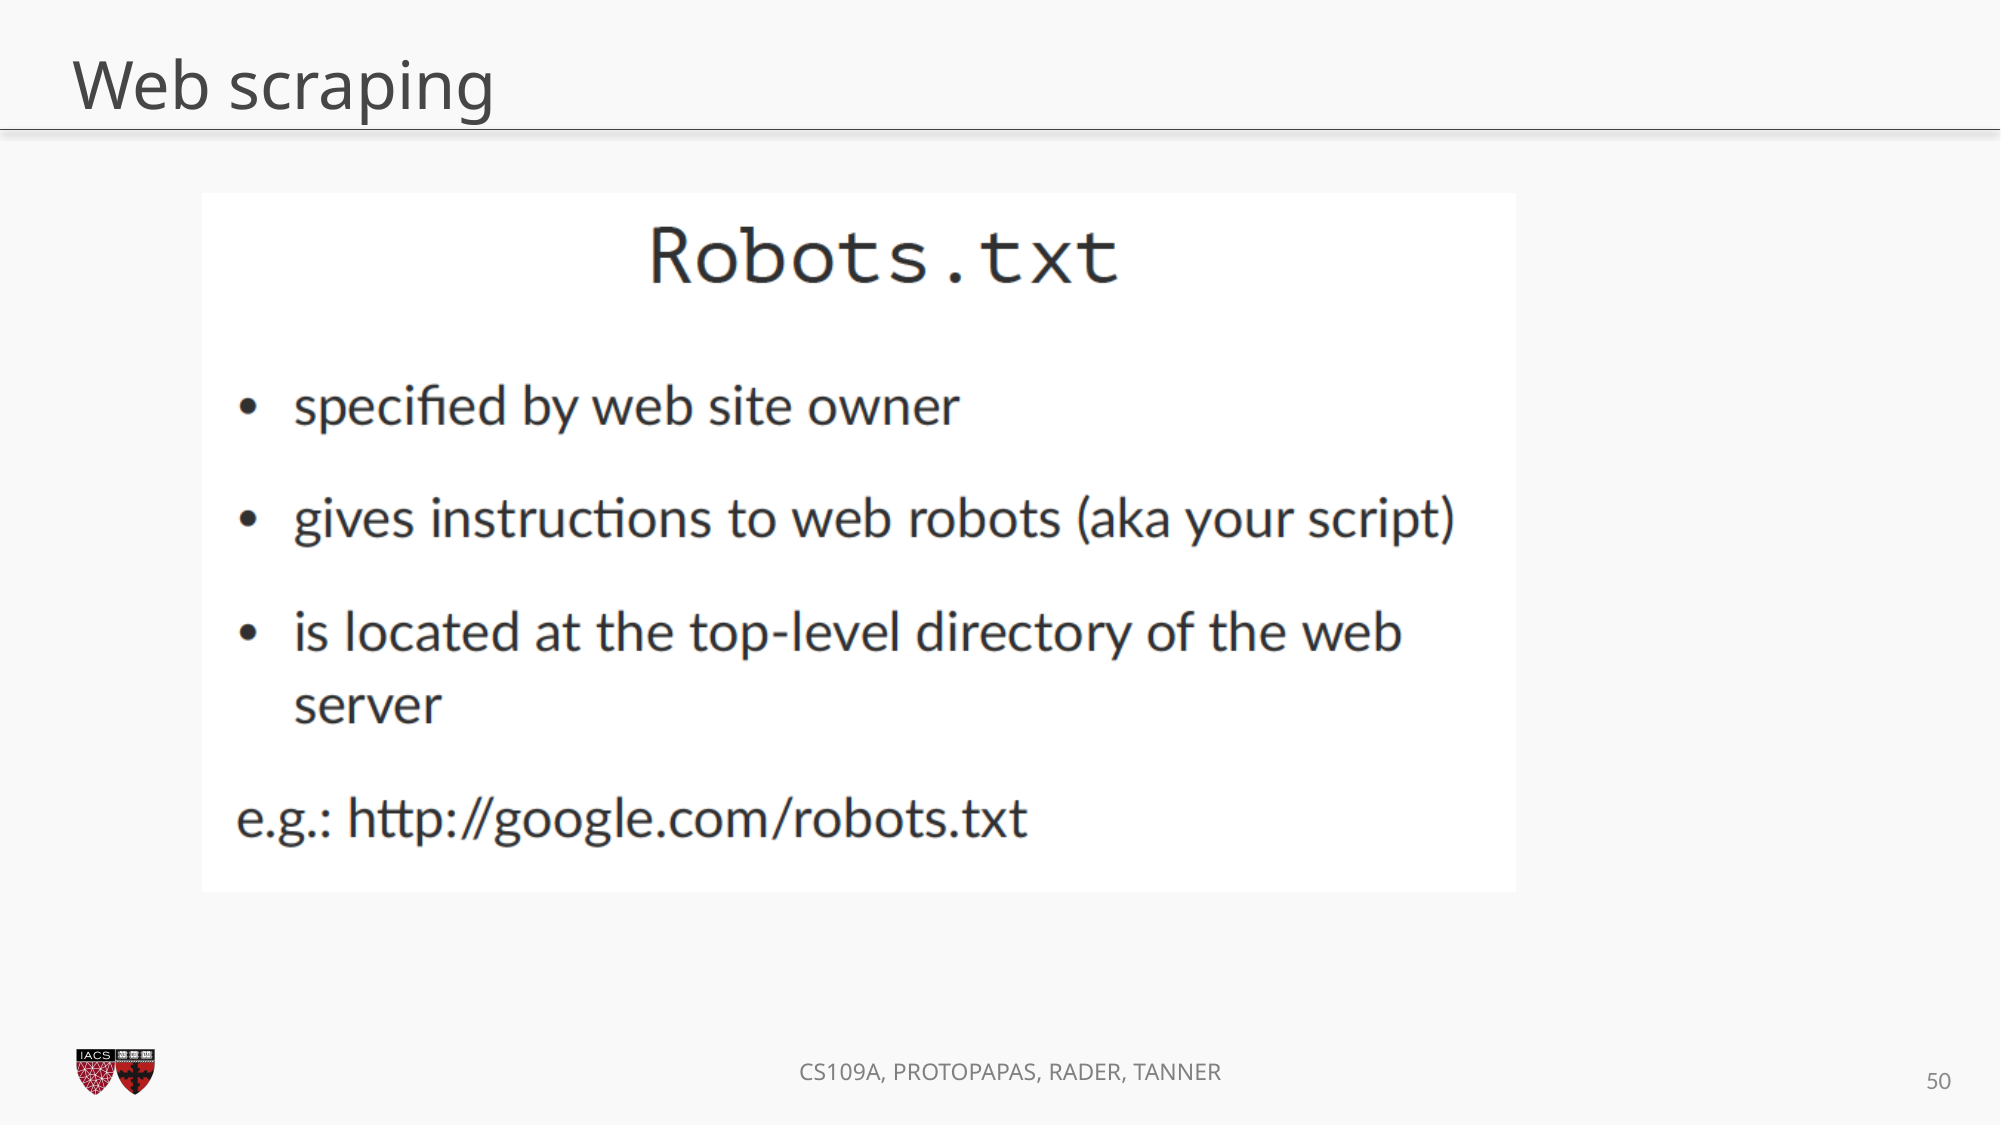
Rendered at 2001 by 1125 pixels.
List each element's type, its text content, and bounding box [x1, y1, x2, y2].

slide_number 50 [1500, 1050, 1967, 1110]
picture [75, 1049, 155, 1095]
title Web scraping [57, 35, 1943, 162]
picture [201, 193, 1516, 892]
